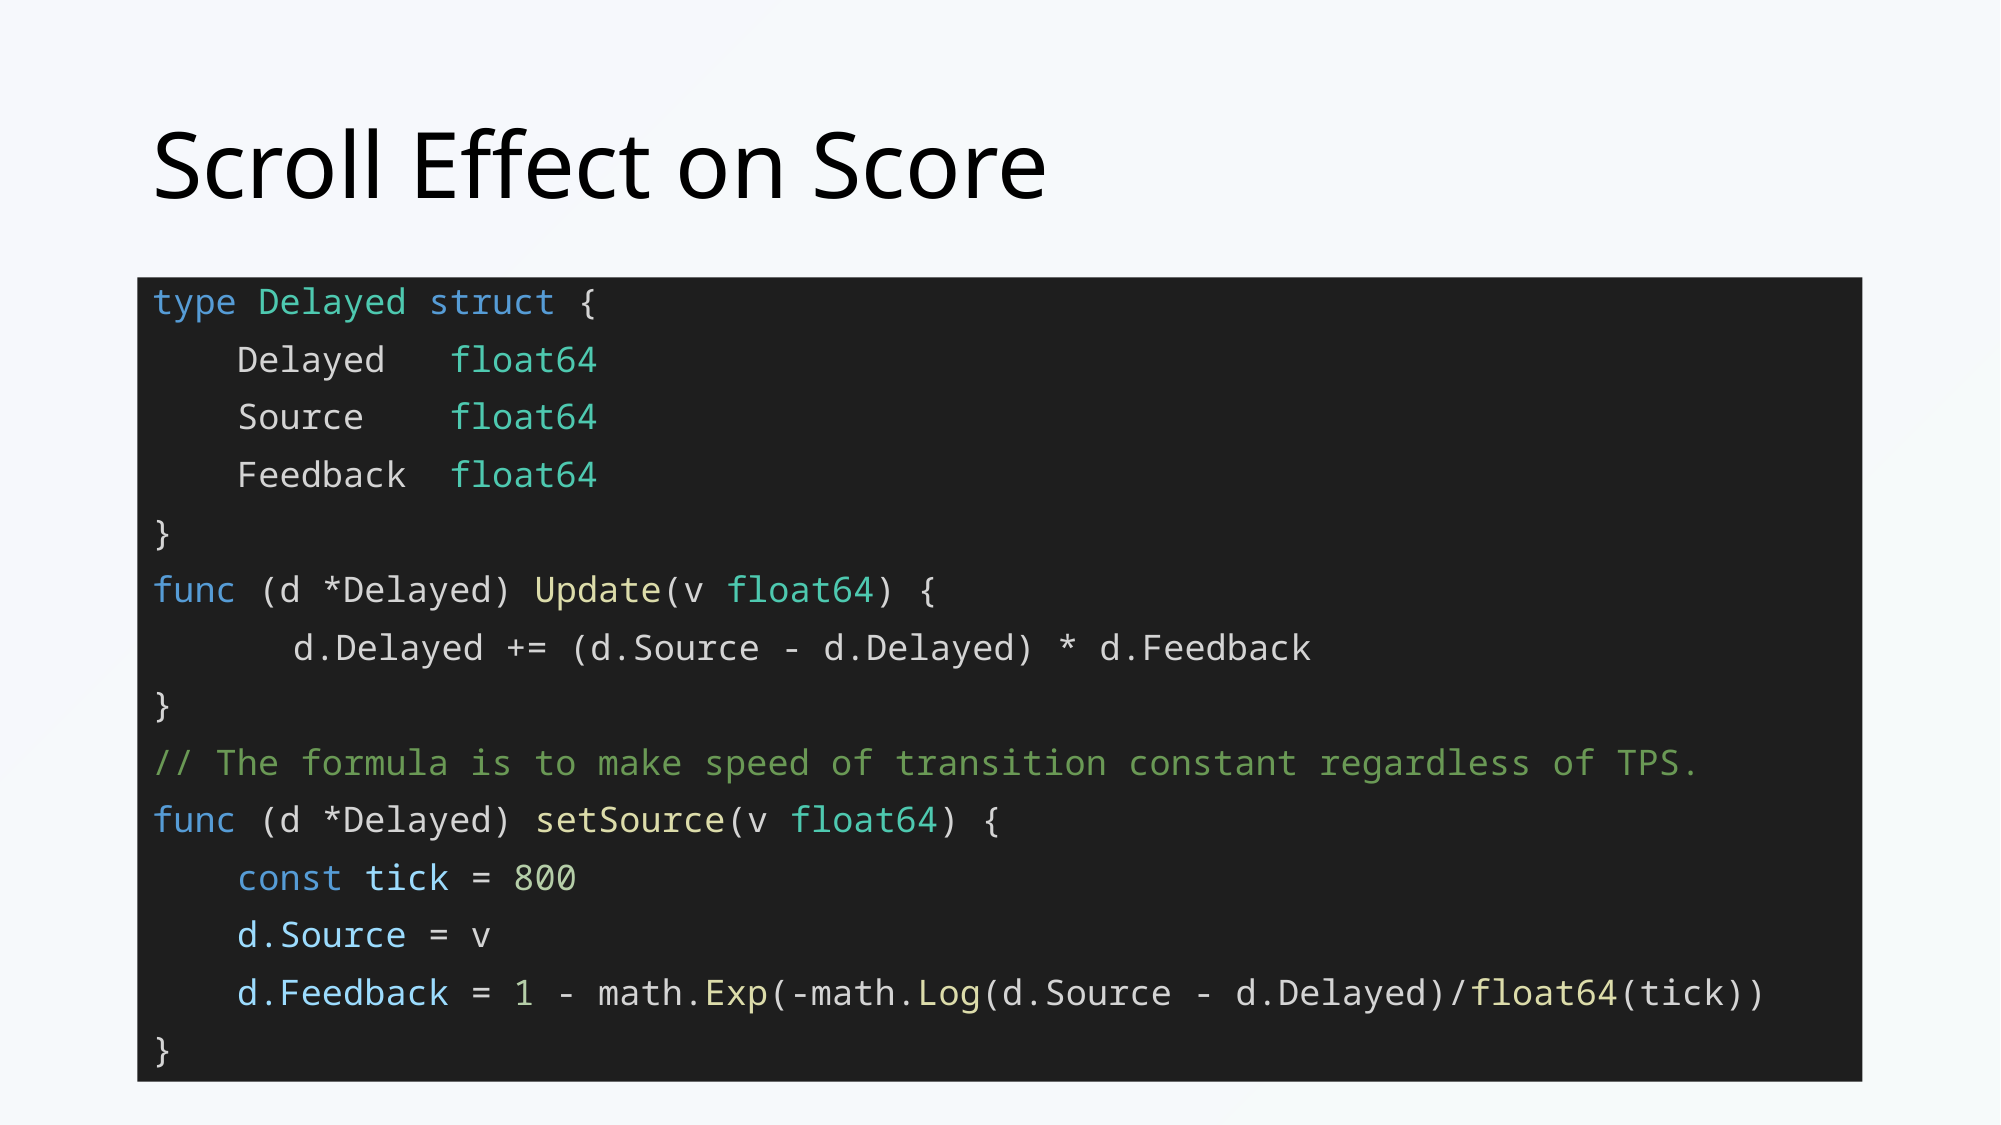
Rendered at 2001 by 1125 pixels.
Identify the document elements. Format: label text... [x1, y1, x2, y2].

title Scroll Effect on Score [137, 59, 1863, 277]
text_box type Delayed struct { Delayed float64 Source float64 Feedback float64 } func (d *Delayed) Update(v float64) { d.Delayed += (d.Source - d.Delayed) * d.Feedback } // The formula is to make speed of transition constant regardless of TPS. func (d *Delayed) setSource(v float64) { const tick = 800 d.Source = v d.Feedback = 1 - math.Exp(-math.Log(d.Source - d.Delayed)/float64(tick)) } [137, 277, 1863, 1082]
